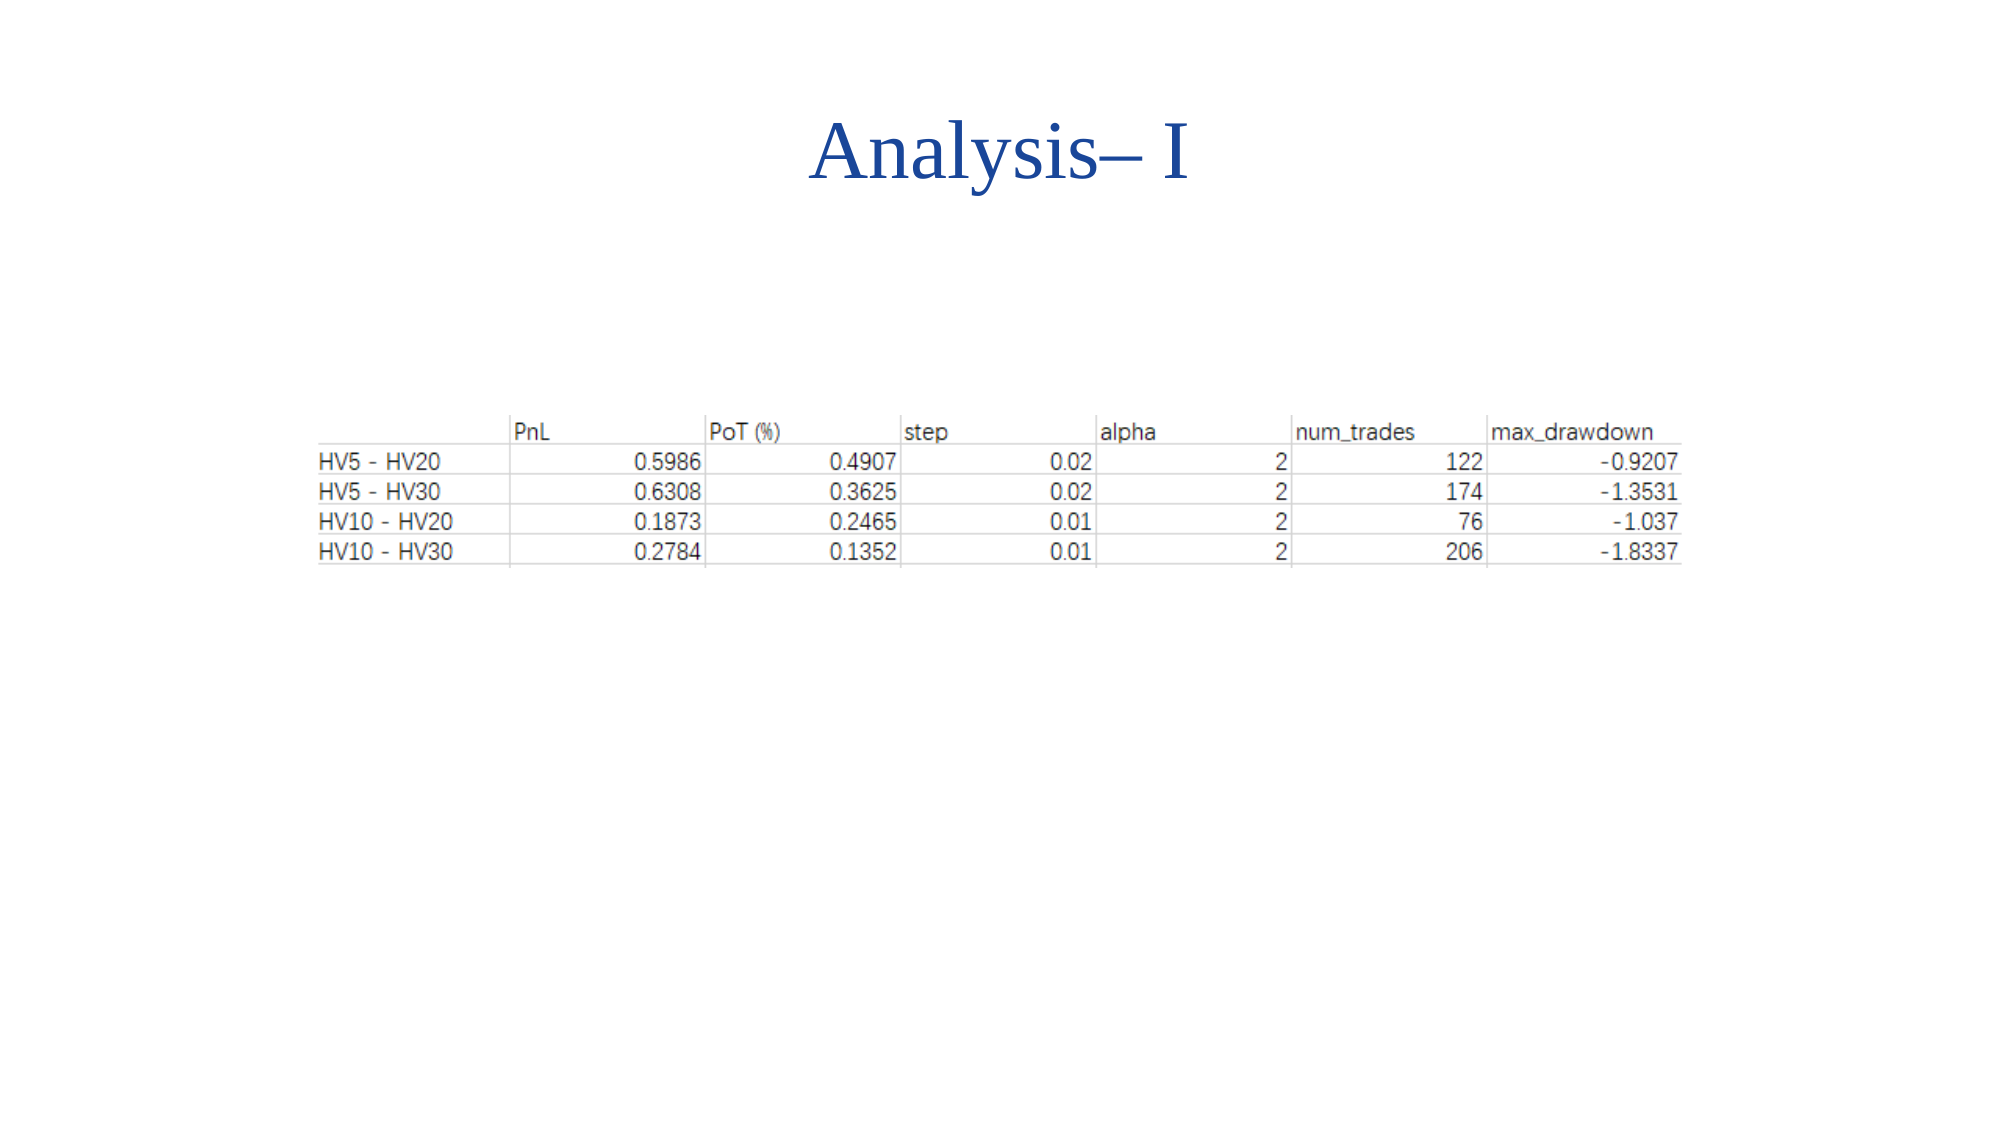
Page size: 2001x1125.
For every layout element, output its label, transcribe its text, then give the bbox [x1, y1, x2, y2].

picture [318, 415, 1682, 568]
title Analysis– I [99, 49, 1900, 253]
